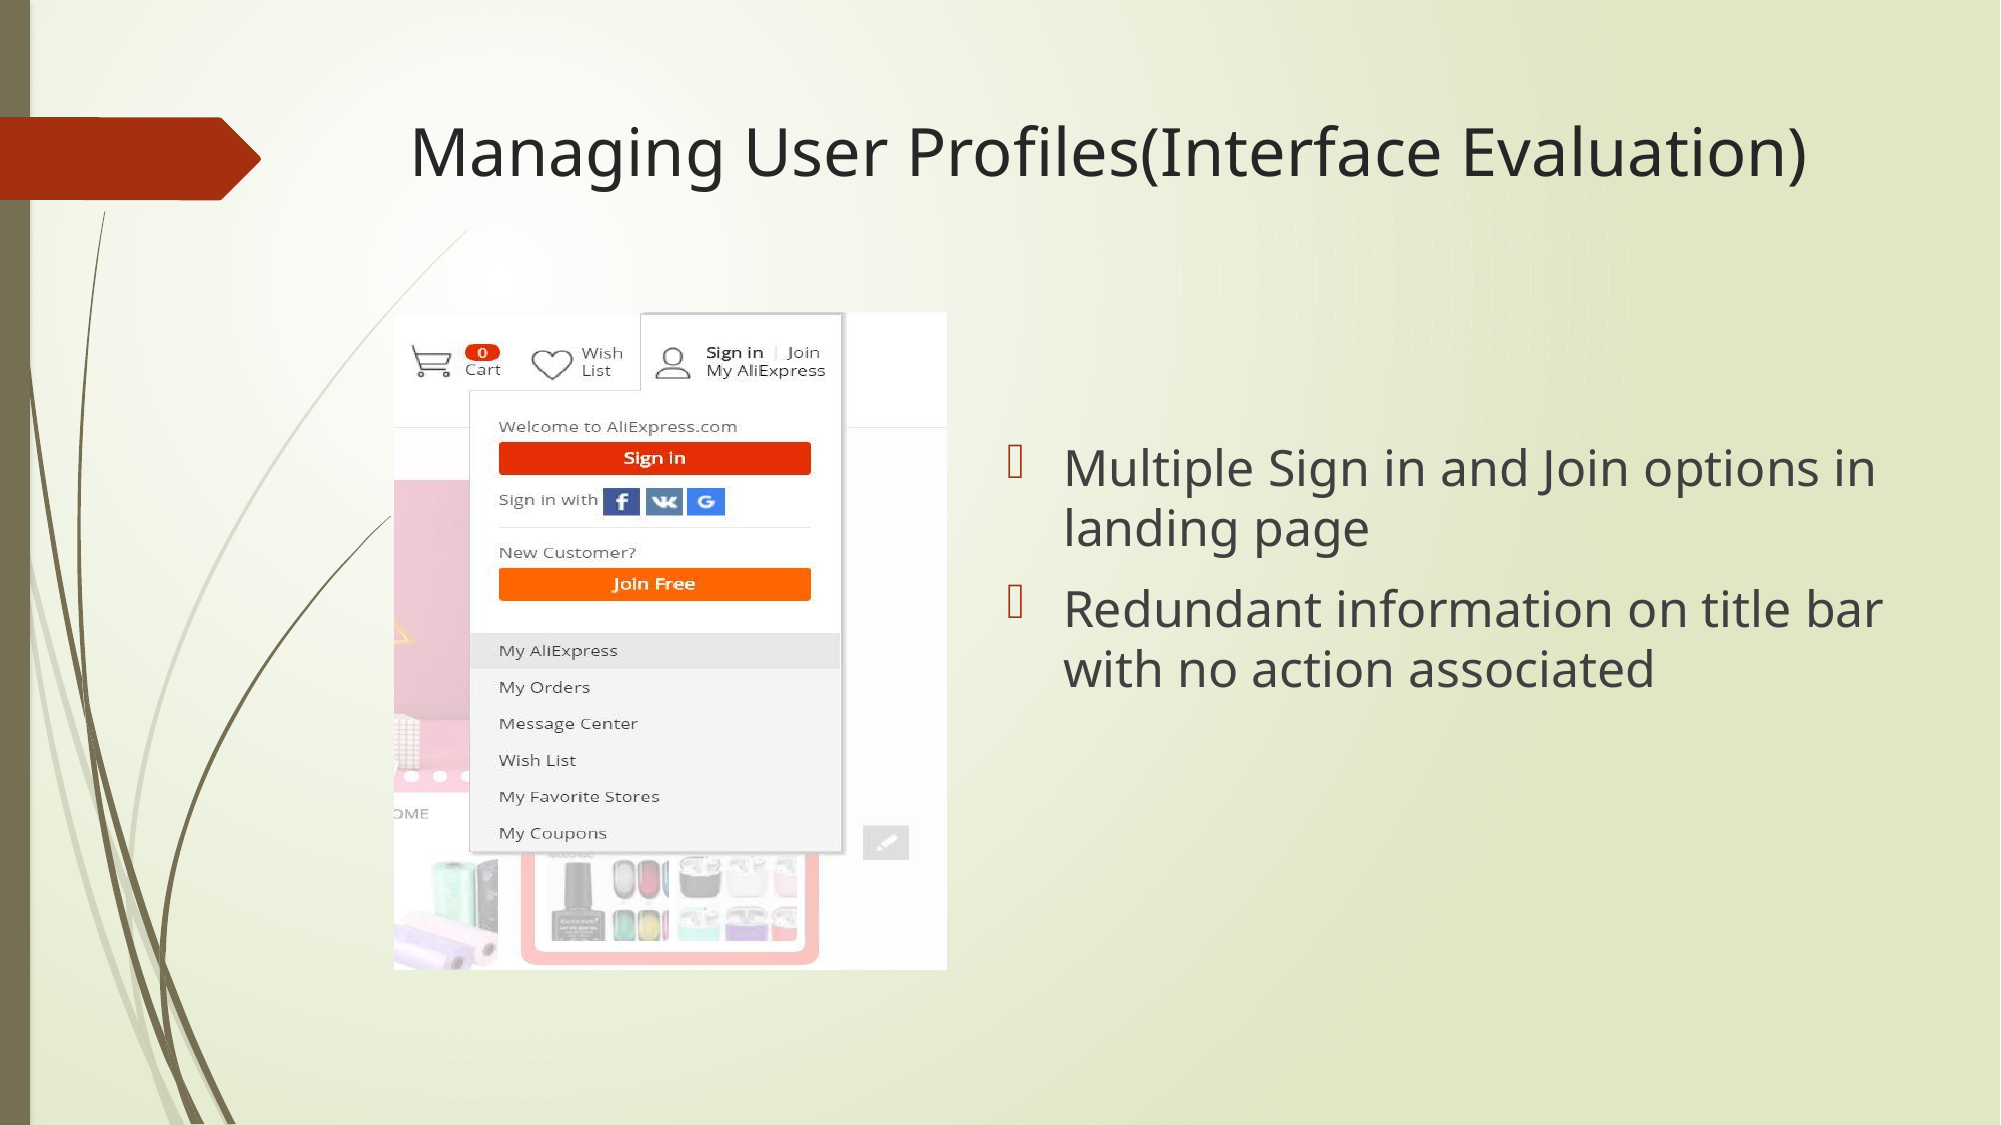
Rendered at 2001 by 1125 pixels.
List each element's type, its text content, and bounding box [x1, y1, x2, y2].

list Multiple Sign in and Join options in landing page Redundant information on title bar with no action associated [991, 428, 1906, 743]
picture [393, 312, 947, 970]
title Managing User Profiles(Interface Evaluation) [394, 102, 1906, 274]
